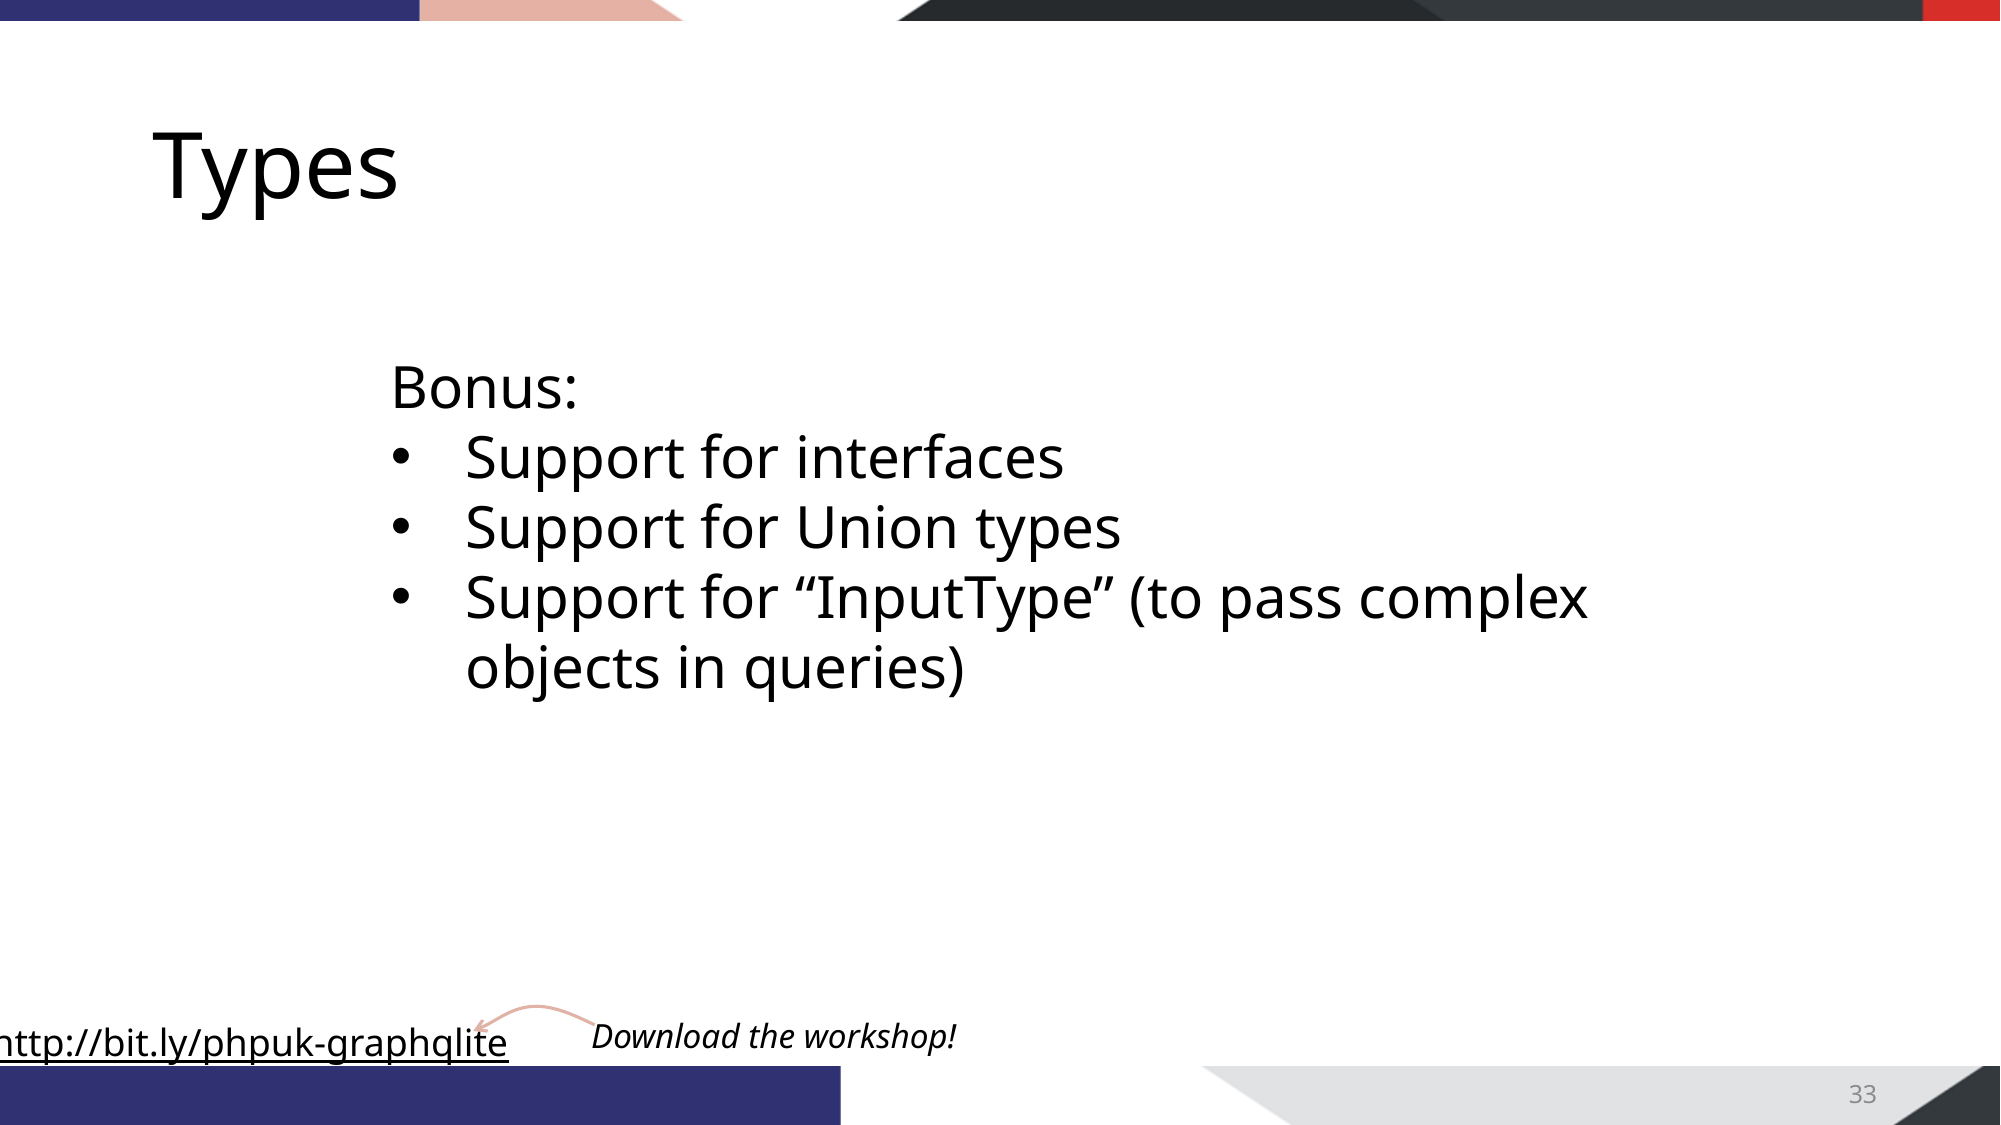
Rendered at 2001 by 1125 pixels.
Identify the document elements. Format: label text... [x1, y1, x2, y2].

picture [0, 1066, 1442, 1125]
title Types [137, 59, 1863, 278]
picture [0, 0, 2000, 21]
footer [662, 1042, 1338, 1103]
text_box Bonus: Support for interfaces Support for Union types Support for “InputType” (to pass complex objects in queries) [376, 342, 1629, 778]
picture [1893, 1066, 2000, 1125]
slide_number 33 [1442, 1065, 1893, 1125]
